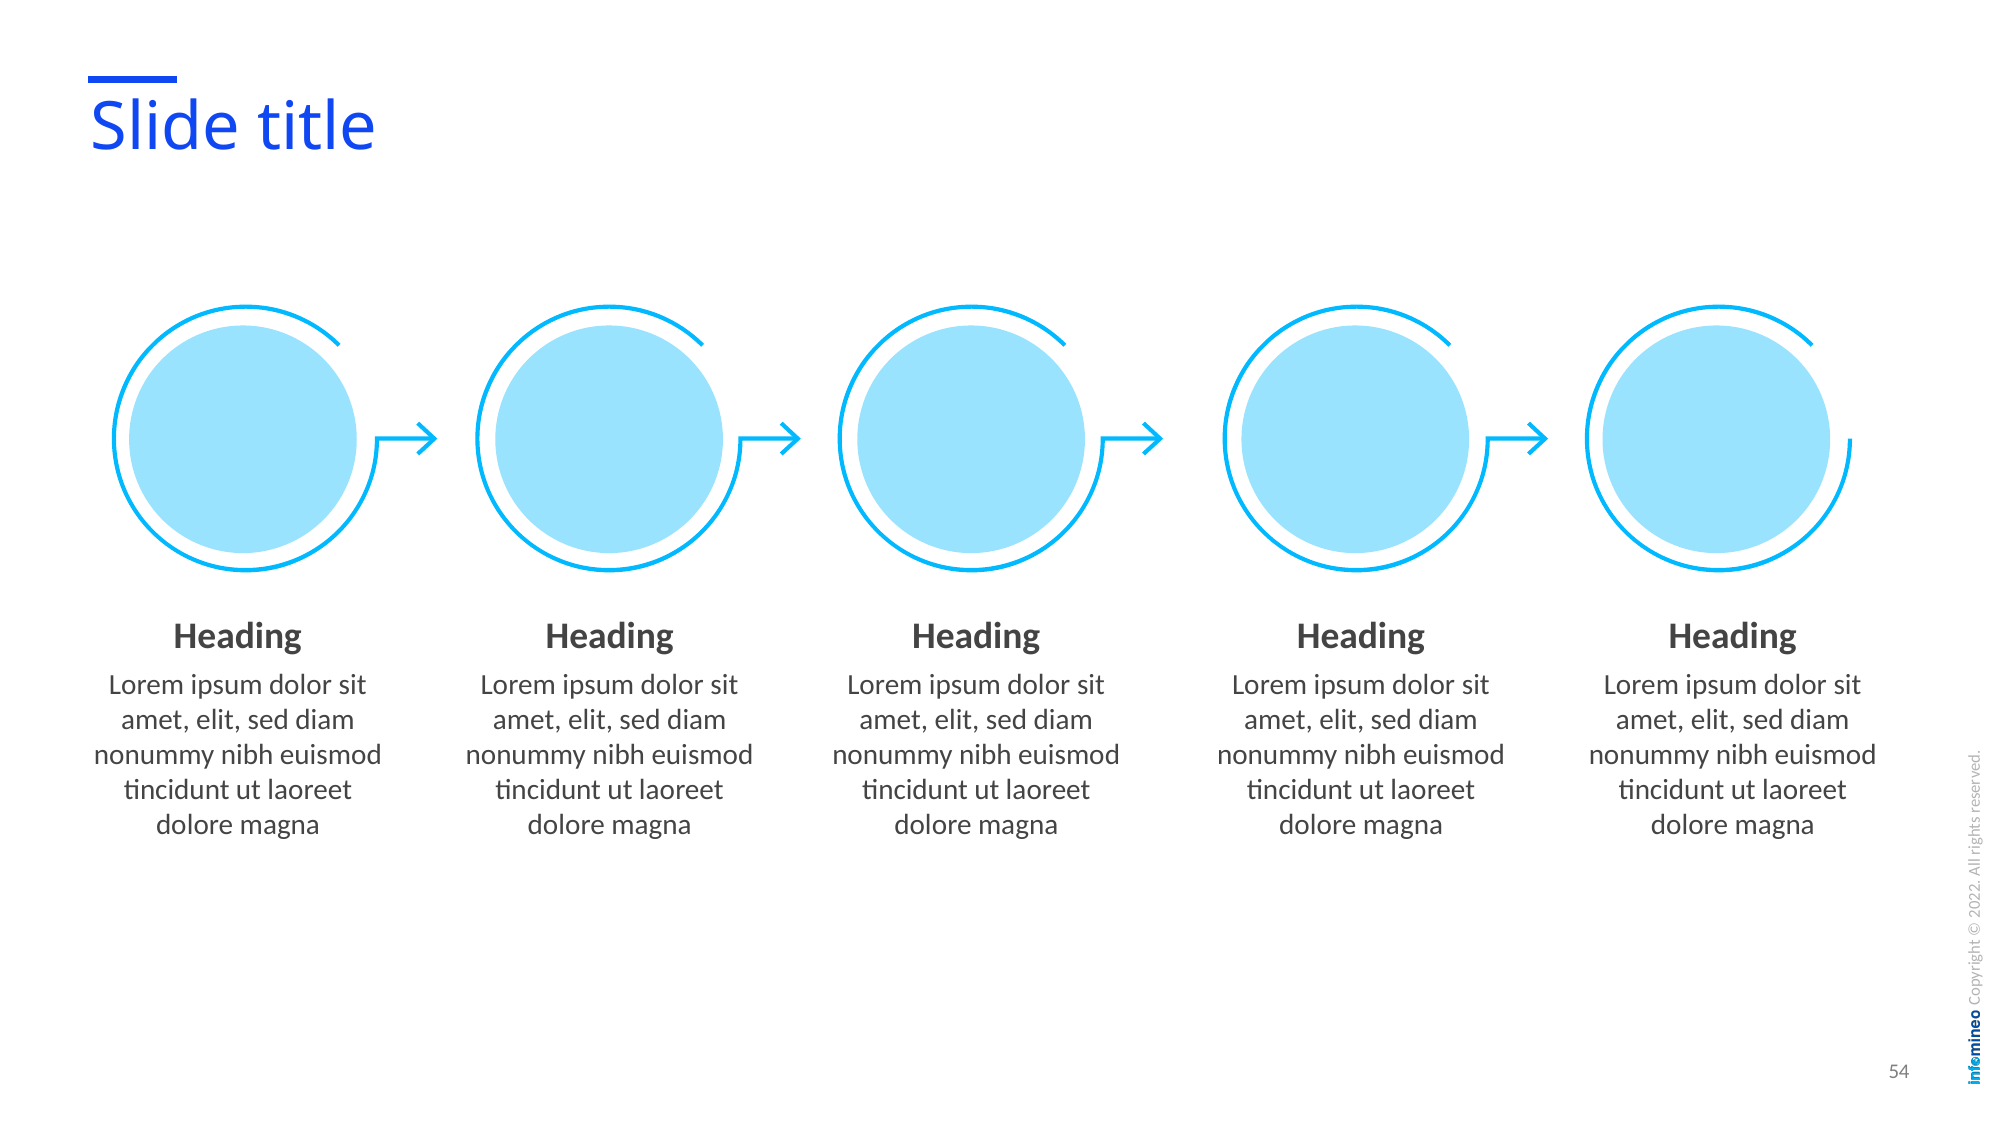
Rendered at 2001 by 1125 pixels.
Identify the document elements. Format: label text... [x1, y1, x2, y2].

text_box Lorem ipsum dolor sit amet, elit, sed diam nonummy nibh euismod tincidunt ut laoreet dolore magna [1213, 665, 1509, 841]
text_box Heading [462, 616, 758, 658]
text_box Lorem ipsum dolor sit amet, elit, sed diam nonummy nibh euismod tincidunt ut laoreet dolore magna [1585, 665, 1881, 841]
text_box Lorem ipsum dolor sit amet, elit, sed diam nonummy nibh euismod tincidunt ut laoreet dolore magna [90, 665, 386, 841]
text_box Lorem ipsum dolor sit amet, elit, sed diam nonummy nibh euismod tincidunt ut laoreet dolore magna [828, 665, 1124, 841]
text_box Heading [828, 616, 1124, 658]
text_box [1584, 304, 1853, 573]
text_box Heading [90, 616, 386, 658]
picture [1969, 1011, 1980, 1066]
text_box Heading [1213, 616, 1509, 658]
text_box Lorem ipsum dolor sit amet, elit, sed diam nonummy nibh euismod tincidunt ut laoreet dolore magna [462, 665, 758, 841]
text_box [111, 304, 438, 573]
title Slide title [90, 91, 1910, 280]
text_box Heading [1585, 616, 1881, 658]
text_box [837, 304, 1164, 573]
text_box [475, 304, 802, 573]
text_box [1222, 304, 1549, 573]
